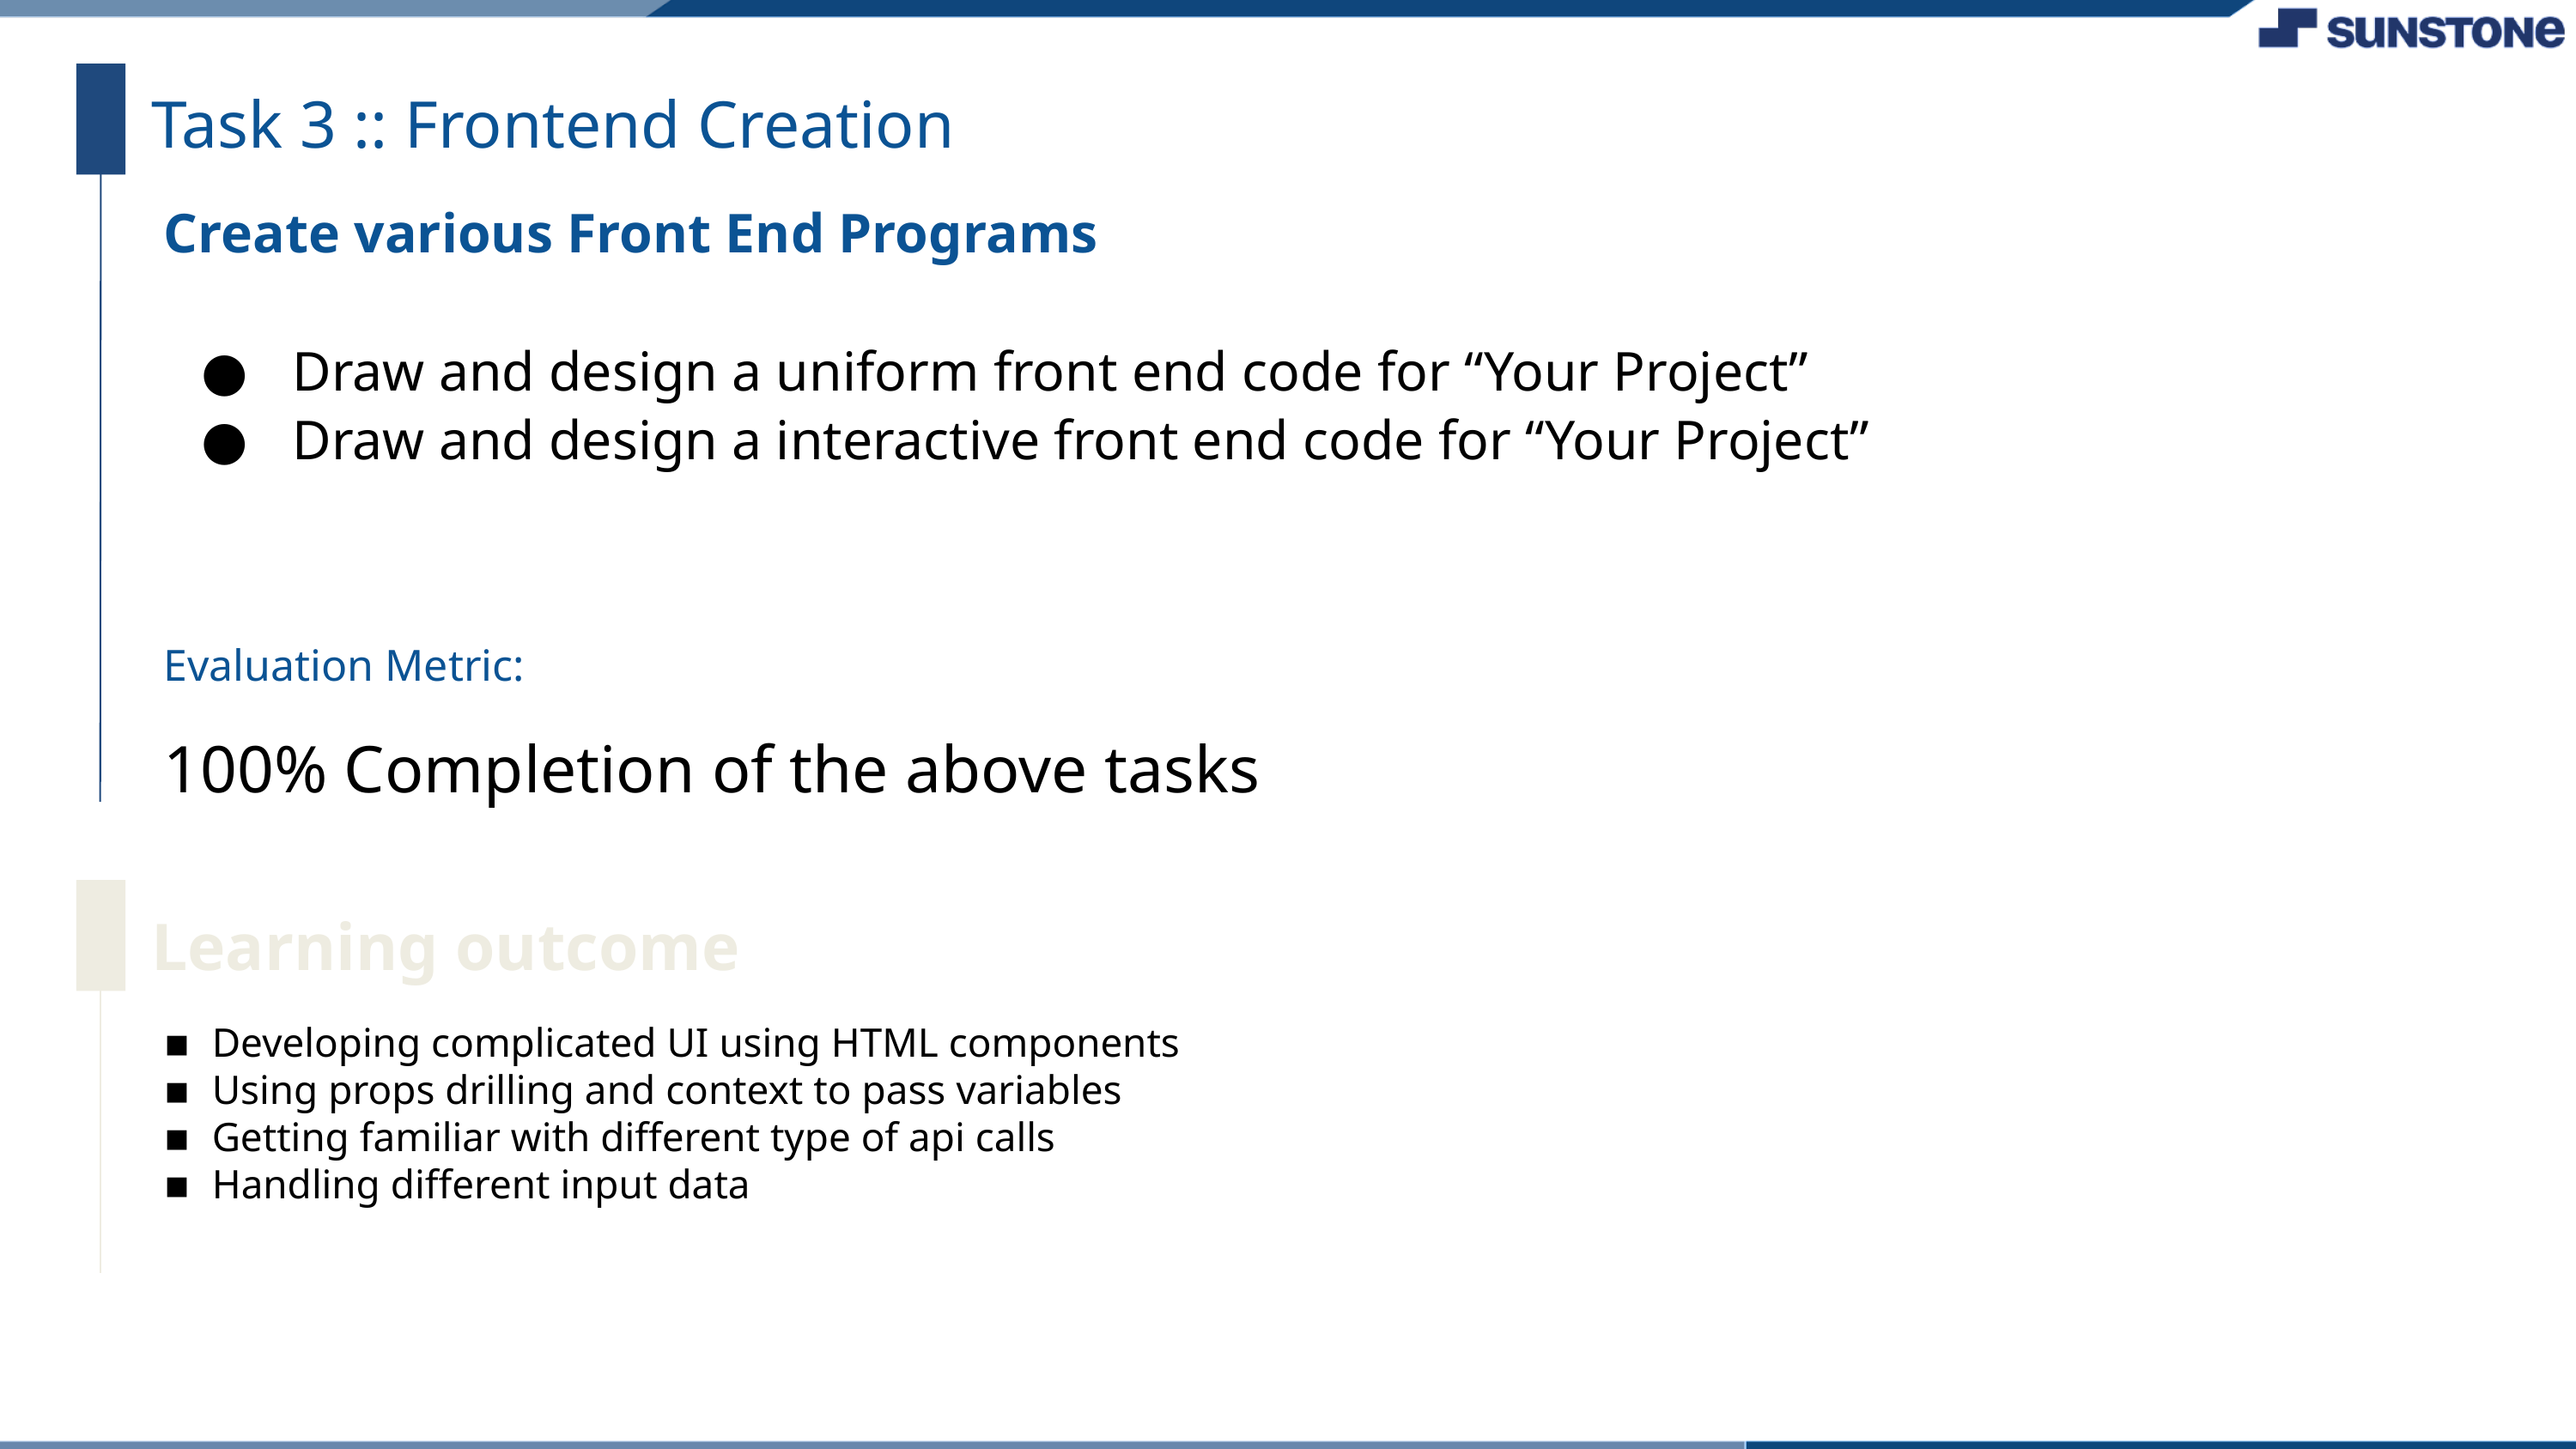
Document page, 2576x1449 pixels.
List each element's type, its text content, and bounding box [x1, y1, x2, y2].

picture [0, 0, 2576, 1449]
list Developing complicated UI using HTML components Using props drilling and context to pass variables Getting familiar with different type of api calls Handling different input data [137, 1004, 2123, 1274]
text_box 100% Completion of the above tasks [137, 716, 1432, 805]
text_box Evaluation Metric: [137, 625, 1432, 716]
text_box Task 3 :: Frontend Creation [125, 70, 1203, 161]
text_box Learning outcome [125, 893, 866, 984]
list Create various Front End Programs Draw and design a uniform front end code for “Your Project” Draw and design a interactive front end code for “Your Project” [137, 182, 2080, 640]
